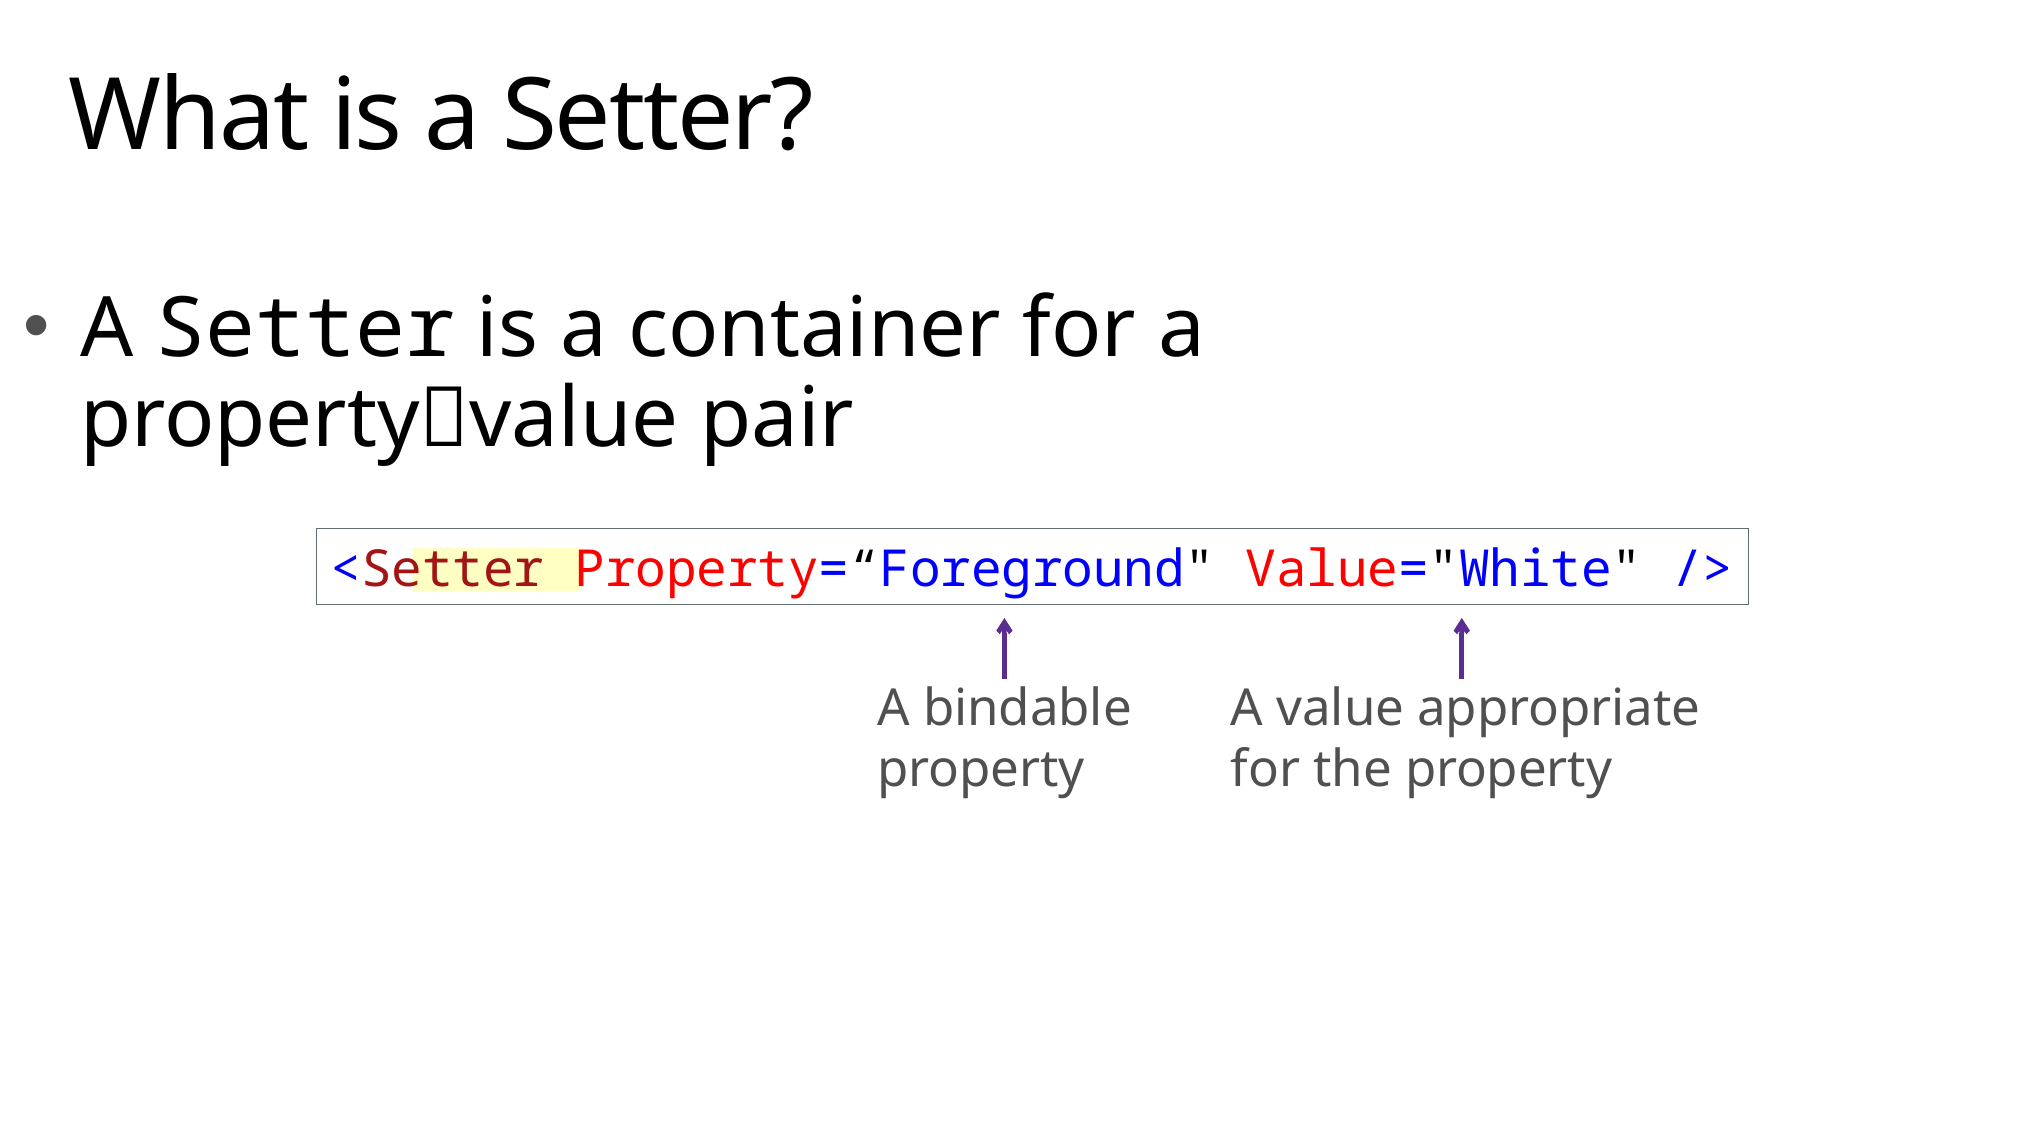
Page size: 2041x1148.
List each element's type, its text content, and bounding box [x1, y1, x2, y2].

text_box A bindable property [862, 667, 1147, 805]
list A Setter is a container for a propertyvalue pair [0, 269, 1836, 482]
title What is a Setter? [45, 48, 1996, 199]
text_box <Setter Property=“Foreground" Value="White" /> [315, 528, 1749, 605]
text_box A value appropriate for the property [1216, 667, 1716, 805]
